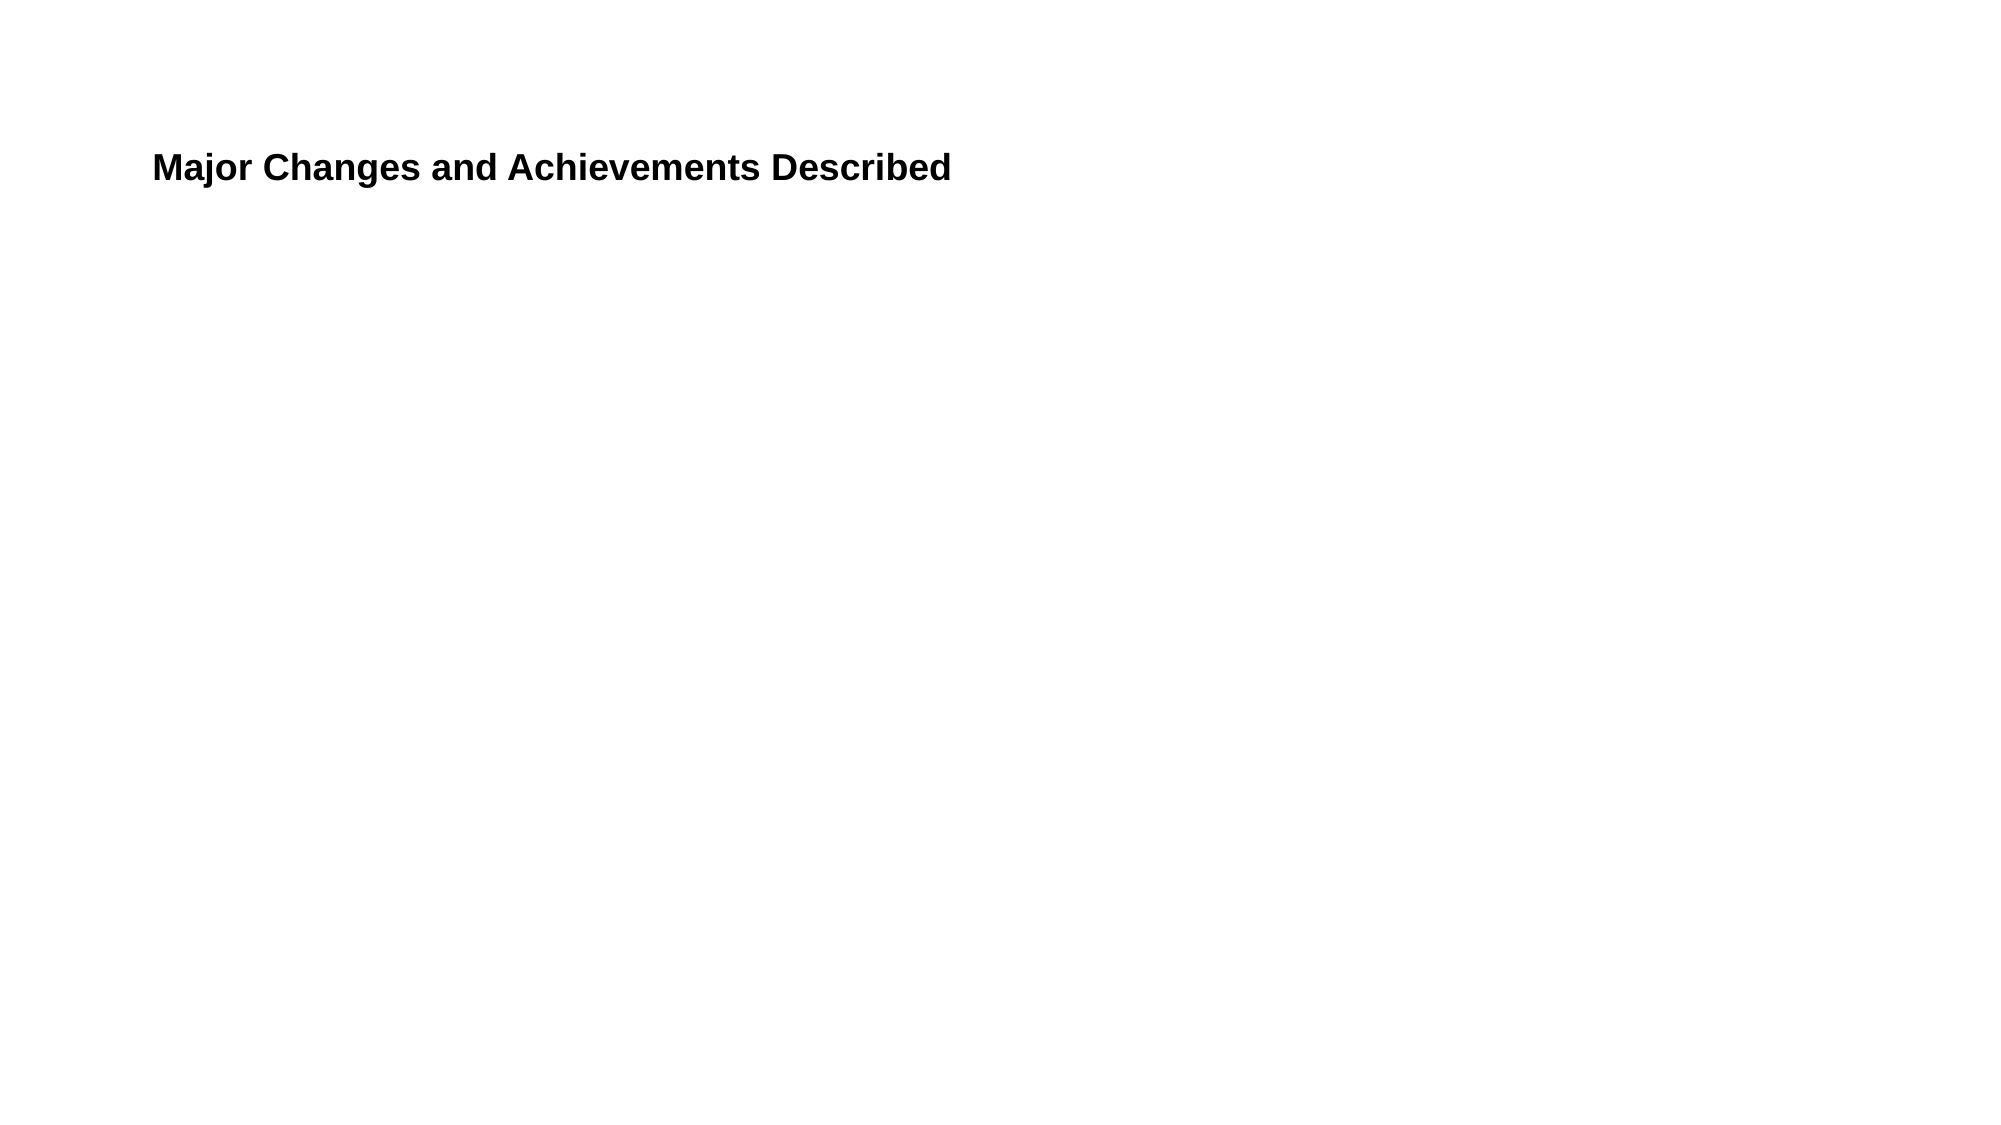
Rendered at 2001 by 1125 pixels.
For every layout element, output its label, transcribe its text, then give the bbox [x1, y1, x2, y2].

title Major Changes and Achievements Described [137, 59, 1863, 278]
